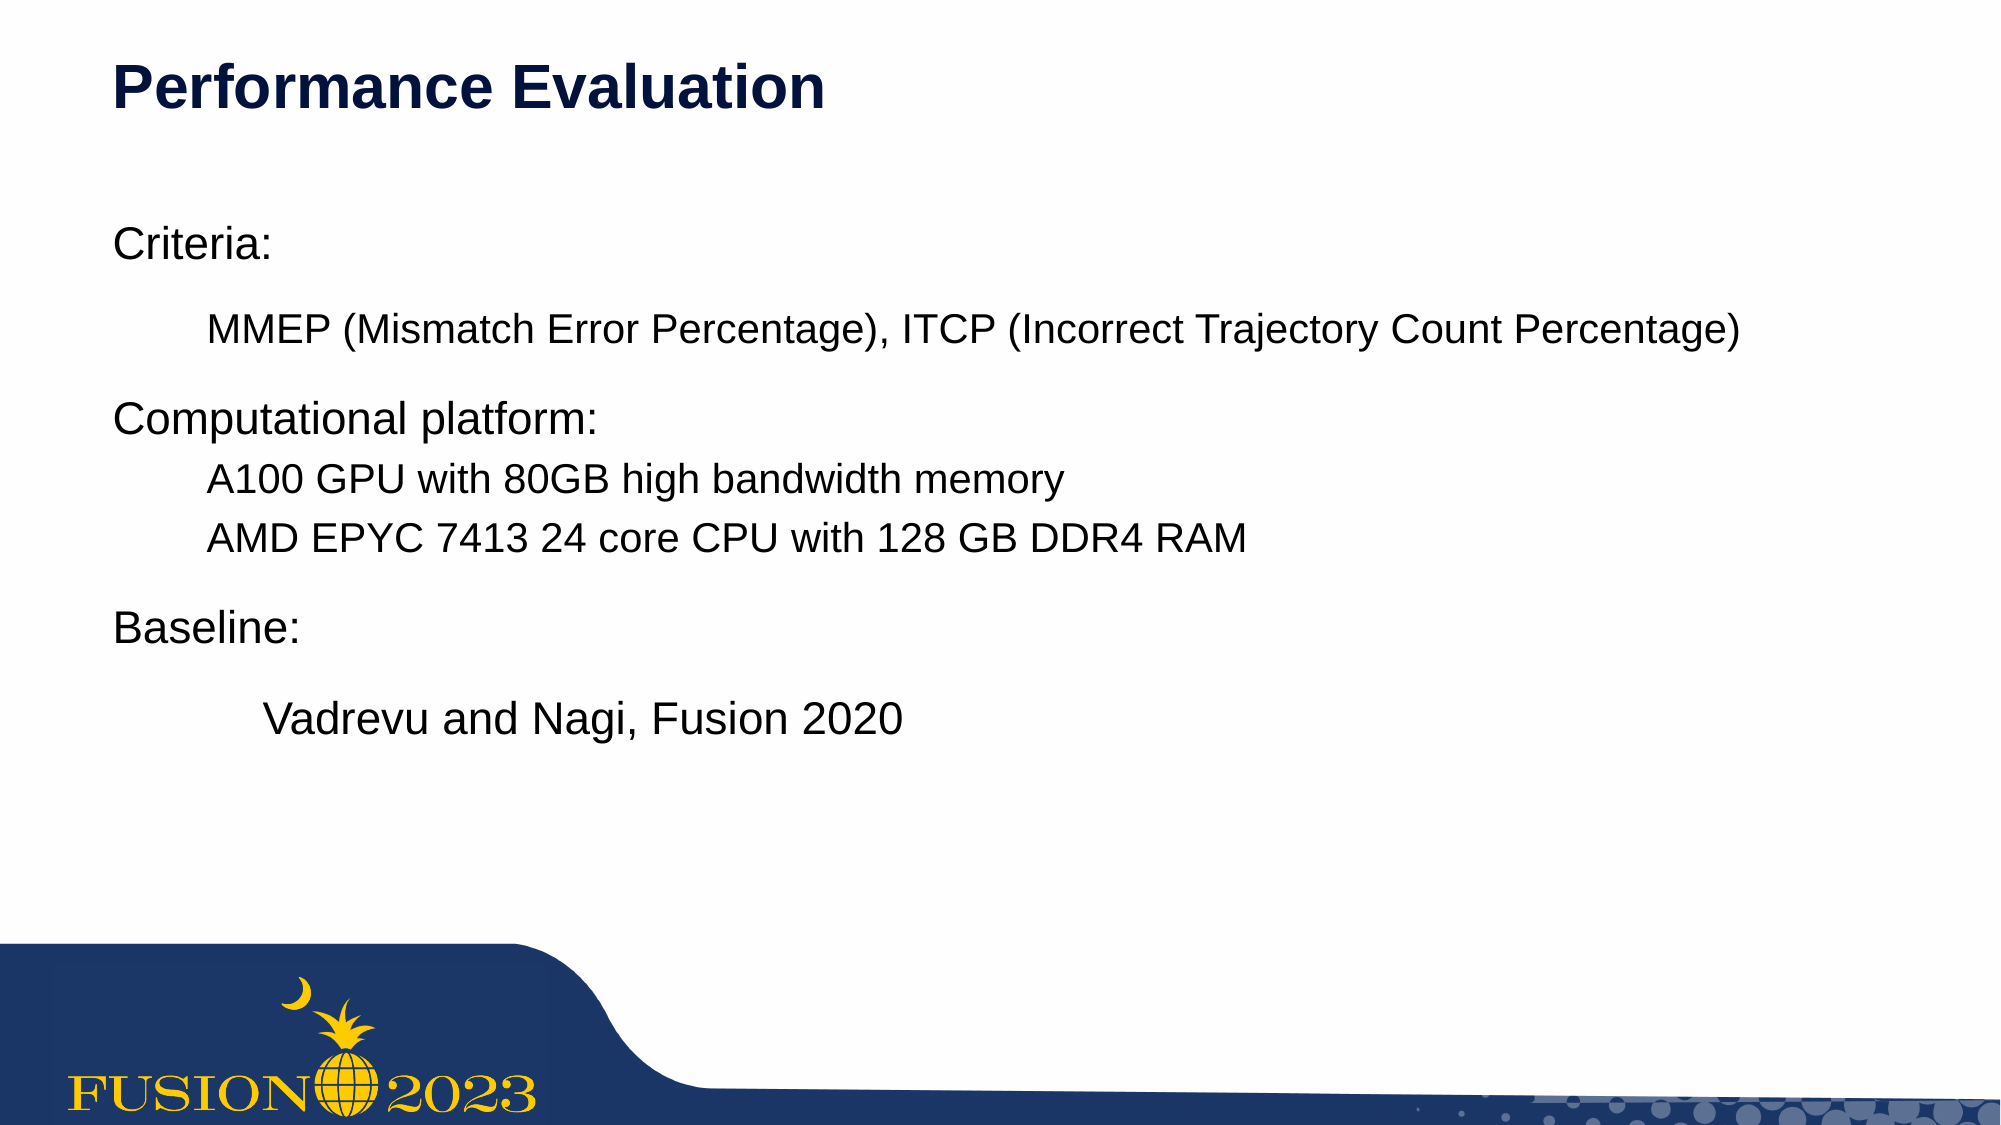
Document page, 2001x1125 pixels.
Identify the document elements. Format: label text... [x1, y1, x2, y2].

picture [0, 0, 2001, 1125]
text_box Performance Evaluation [97, 38, 1892, 170]
text_box Criteria: MMEP (Mismatch Error Percentage), ITCP (Incorrect Trajectory Count Percentage) Computational platform: A100 GPU with 80GB high bandwidth memory AMD EPYC 7413 24 core CPU with 128 GB DDR4 RAM Baseline: Vadrevu and Nagi, Fusion 2020 [97, 179, 1892, 974]
